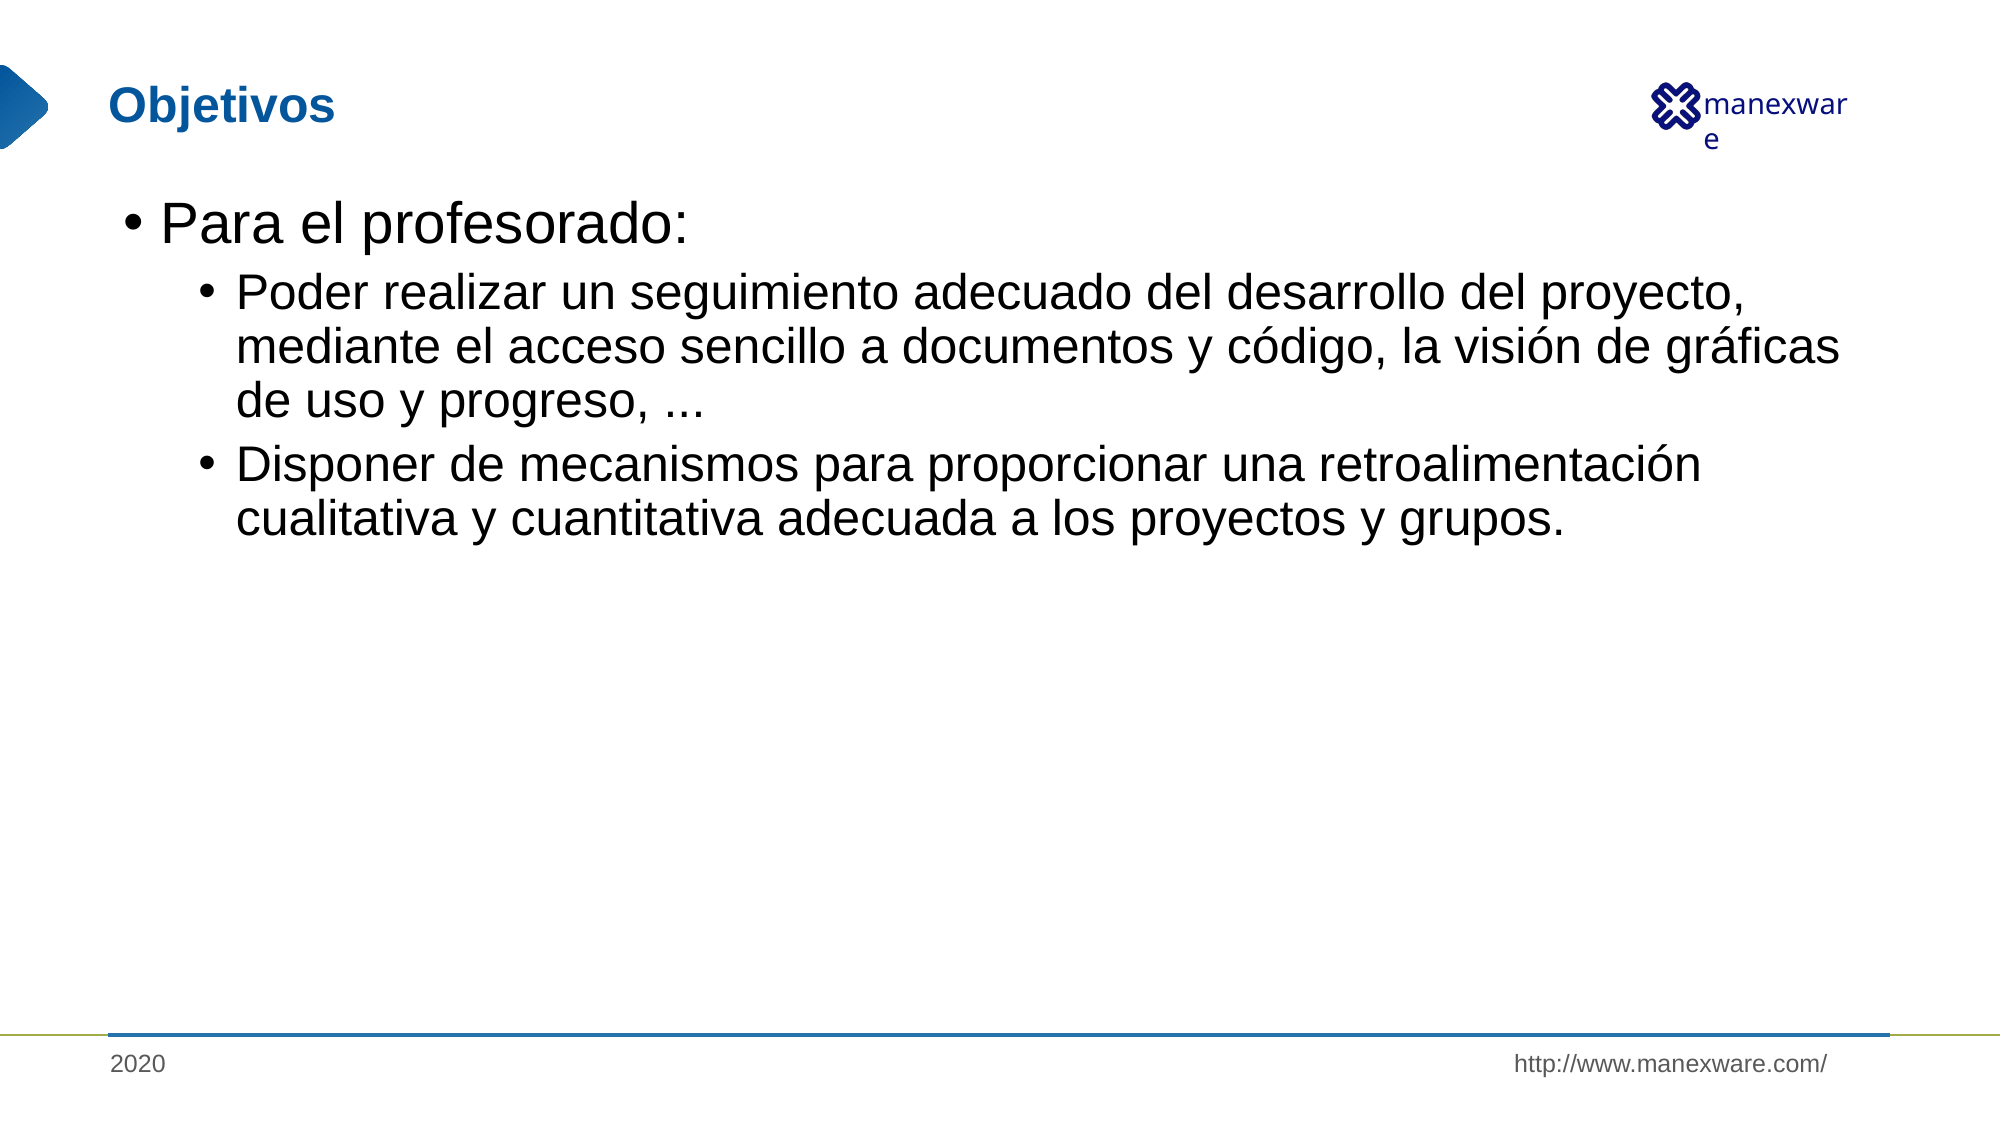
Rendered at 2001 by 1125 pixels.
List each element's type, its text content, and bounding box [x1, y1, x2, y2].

title Objetivos [108, 59, 1400, 154]
list Para el profesorado: Poder realizar un seguimiento adecuado del desarrollo del proyecto, mediante el acceso sencillo a documentos y código, la visión de gráficas de uso y progreso, ... Disponer de mecanismos para proporcionar una retroalimentación cualitativa y cuantitativa adecuada a los proyectos y grupos. [108, 185, 1890, 1007]
picture [1650, 81, 1702, 131]
